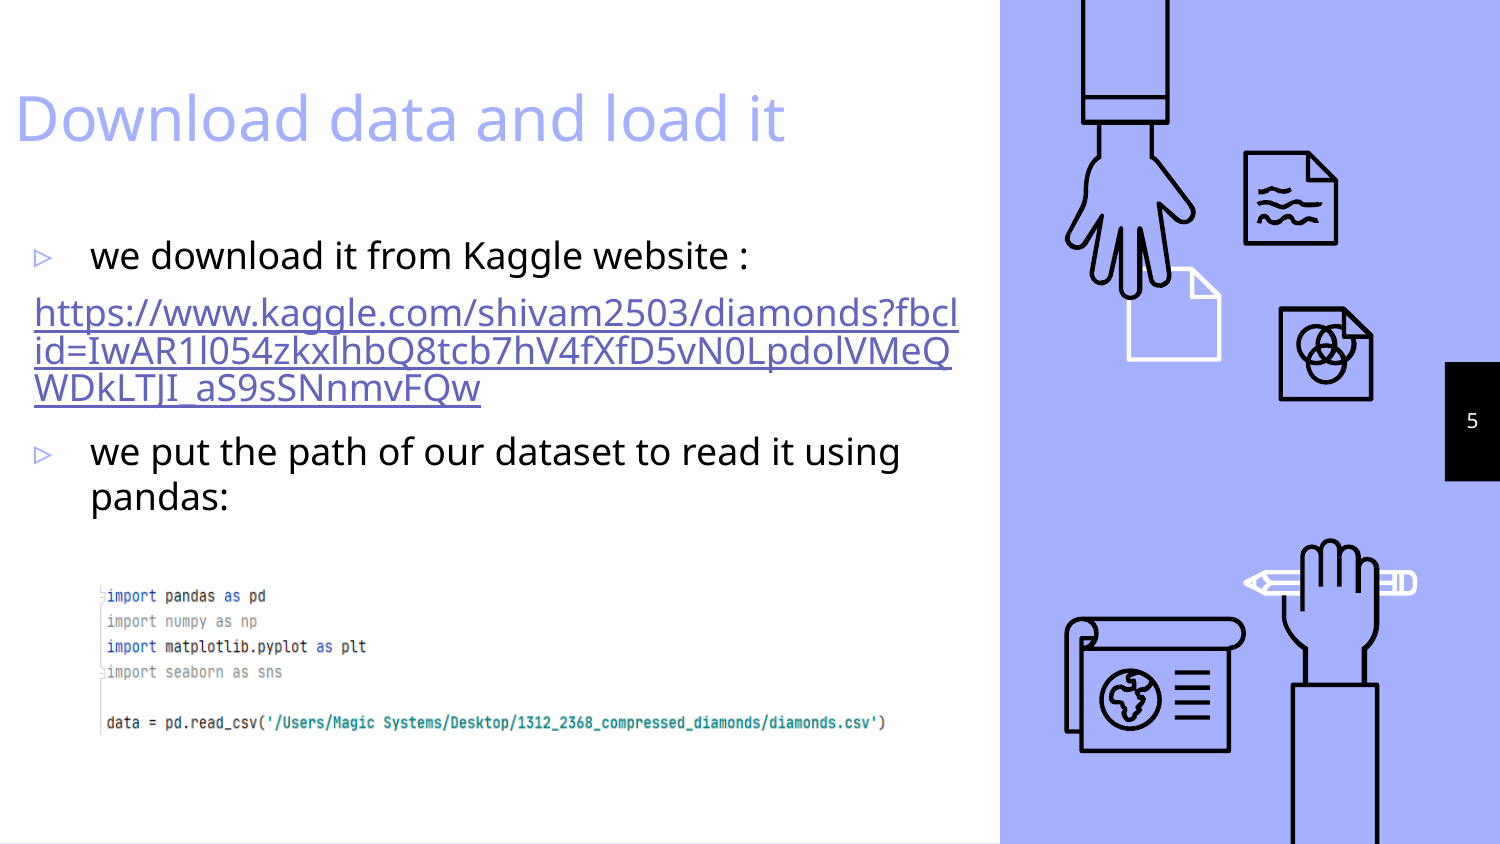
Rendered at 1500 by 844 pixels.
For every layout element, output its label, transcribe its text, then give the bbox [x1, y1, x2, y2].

list we download it from Kaggle website : https://www.kaggle.com/shivam2503/diamonds?fbclid=IwAR1l054zkxlhbQ8tcb7hV4fXfD5vN0LpdolVMeQWDkLTJI_aS9sSNnmvFQw we put the path of our dataset to read it using pandas: [0, 159, 975, 795]
title Download data and load it [0, 4, 856, 170]
slide_number ‹#› [1444, 362, 1500, 482]
picture [99, 584, 918, 736]
